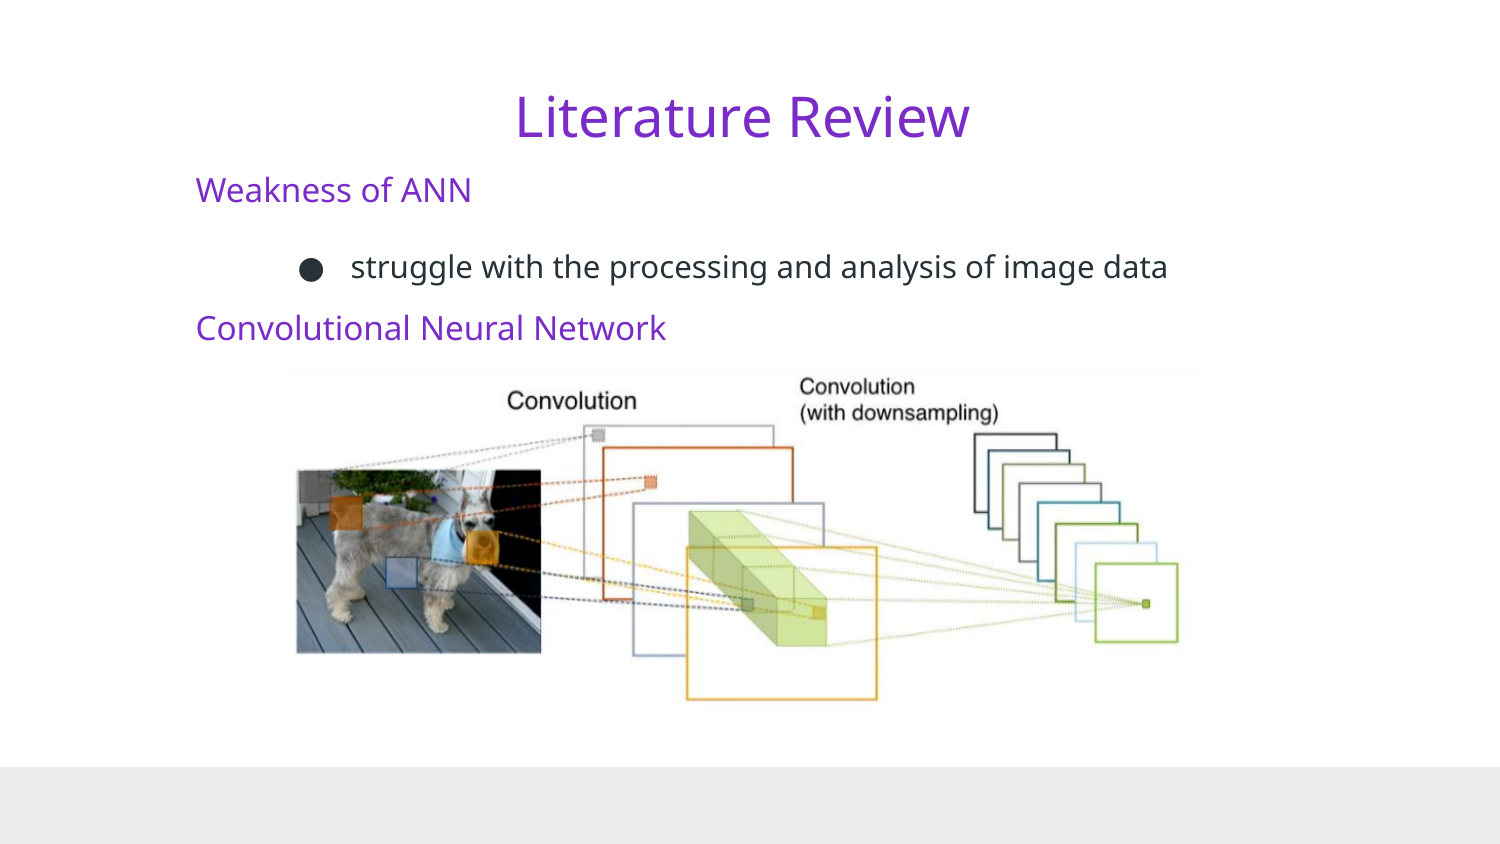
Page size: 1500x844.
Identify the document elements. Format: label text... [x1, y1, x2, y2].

subtitle struggle with the processing and analysis of image data [260, 226, 1221, 333]
text_box Convolutional Neural Network [180, 292, 886, 345]
text_box Weakness of ANN [180, 154, 557, 208]
picture [275, 360, 1225, 708]
title Literature Review [118, 88, 1382, 142]
